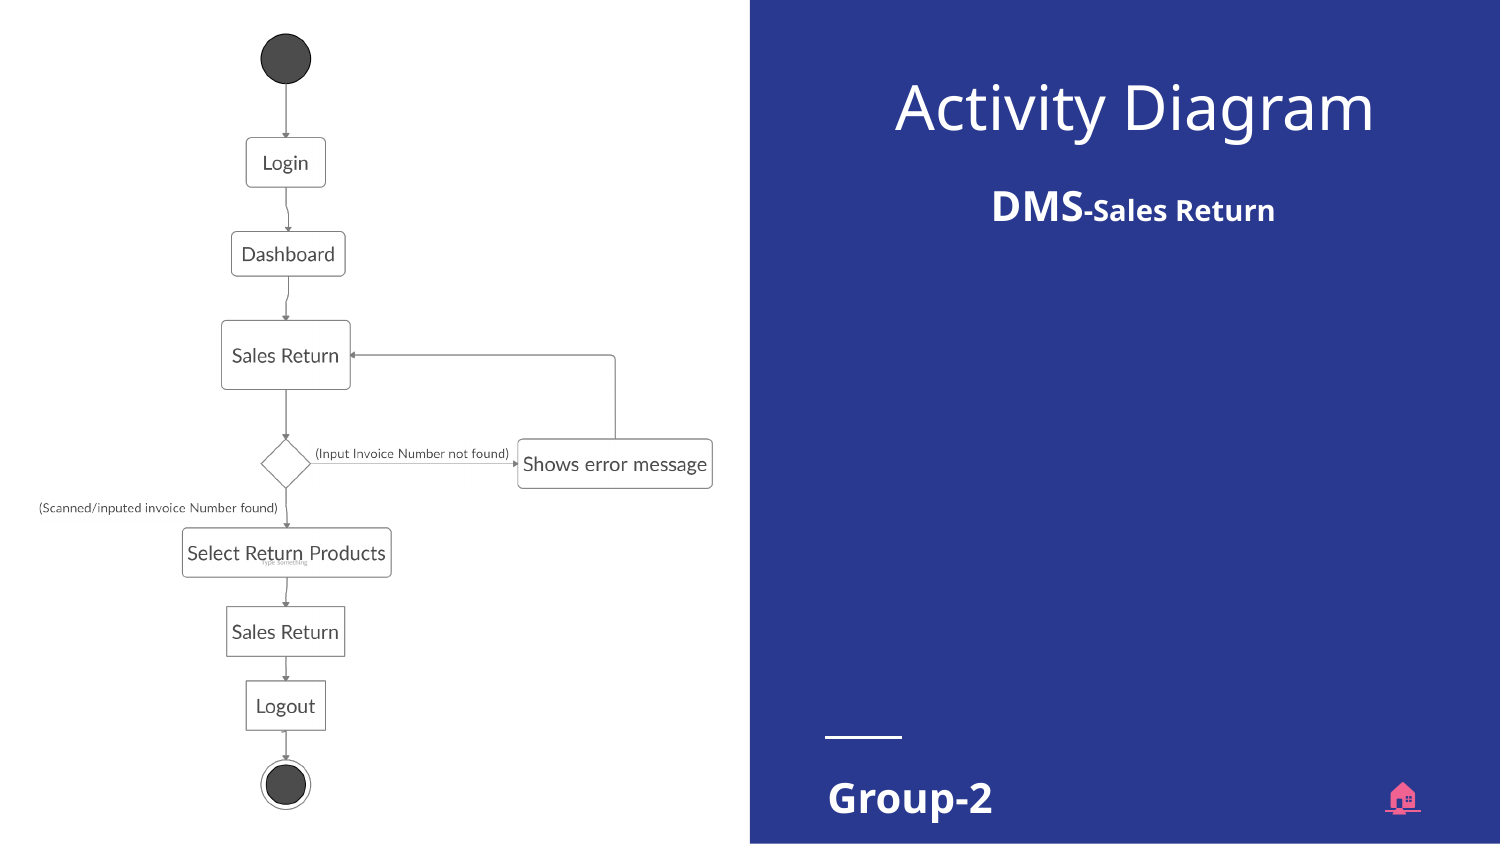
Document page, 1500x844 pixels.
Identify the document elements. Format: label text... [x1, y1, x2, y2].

title Activity Diagram [804, 19, 1468, 158]
text_box 🏠 [1369, 762, 1450, 831]
text_box Group-2 [812, 756, 1196, 844]
text_box DMS-Sales Return [766, 164, 1500, 237]
picture [24, 24, 722, 819]
